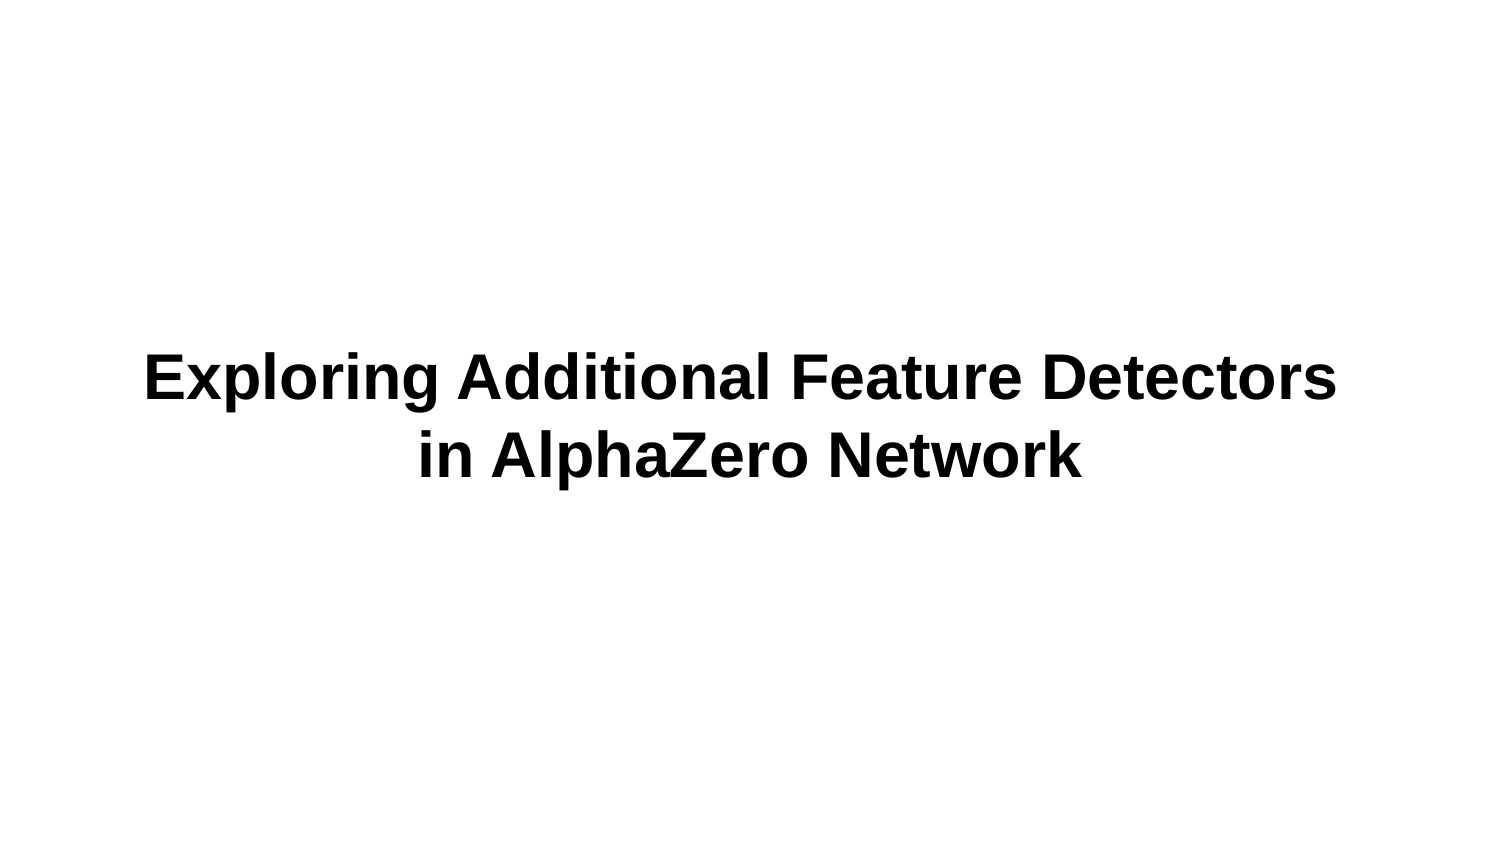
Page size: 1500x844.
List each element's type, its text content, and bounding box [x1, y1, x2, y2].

title Exploring Additional Feature Detectors in AlphaZero Network [51, 318, 1449, 507]
